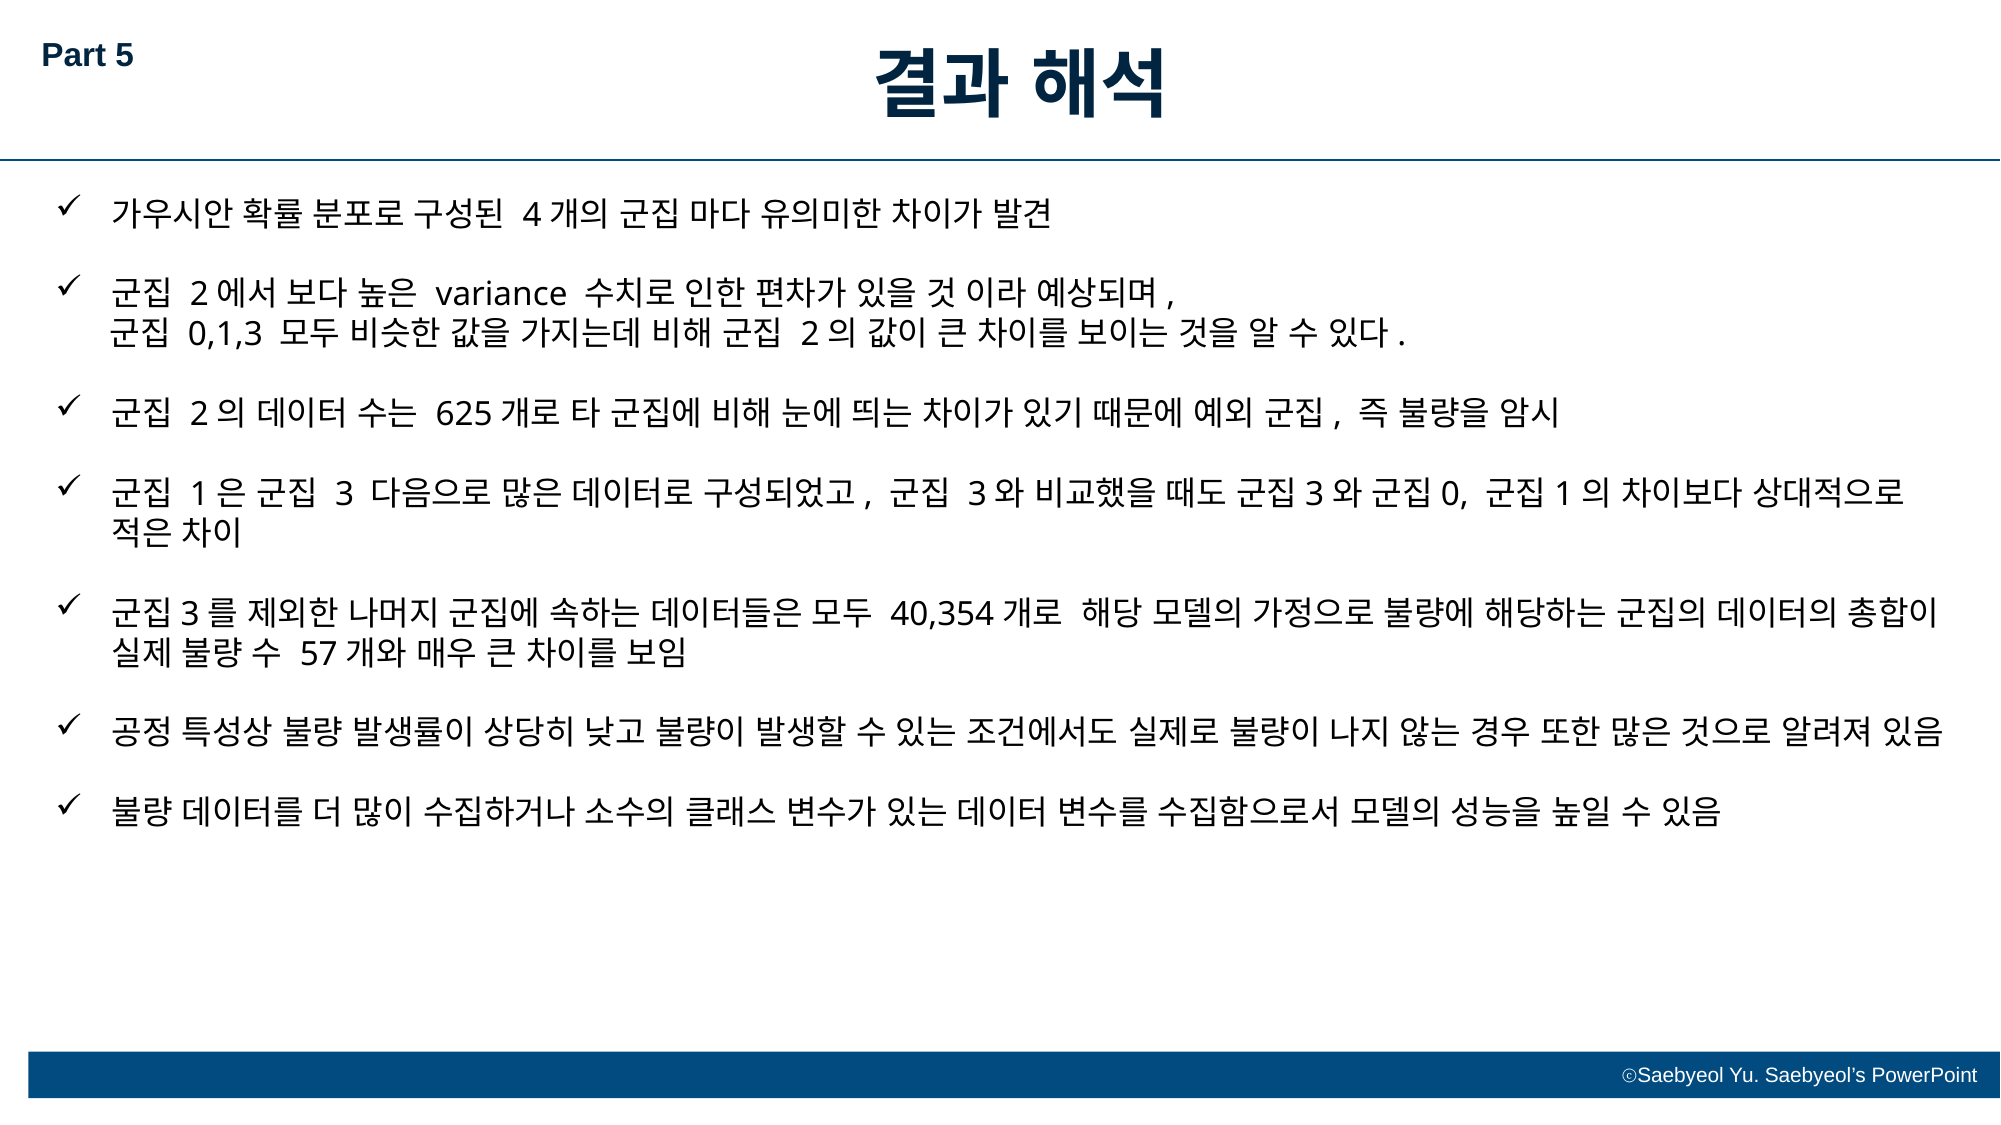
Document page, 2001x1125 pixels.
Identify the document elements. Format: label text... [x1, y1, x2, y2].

text_box Part 5 [26, 26, 165, 81]
text_box 결과 해석 [165, 28, 1878, 134]
text_box 가우시안 확률 분포로 구성된 4개의 군집 마다 유의미한 차이가 발견 군집 2에서 보다 높은 variance 수치로 인한 편차가 있을 것 이라 예상되며, 군집 0,1,3 모두 비슷한 값을 가지는데 비해 군집 2의 값이 큰 차이를 보이는 것을 알 수 있다. 군집 2의 데이터 수는 625개로 타 군집에 비해 눈에 띄는 차이가 있기 때문에 예외 군집, 즉 불량을 암시 군집 1은 군집 3 다음으로 많은 데이터로 구성되었고, 군집 3와 비교했을 때도 군집3와 군집0, 군집1의 차이보다 상대적으로 적은 차이 군집3를 제외한 나머지 군집에 속하는 데이터들은 모두 40,354개로 해당 모델의 가정으로 불량에 해당하는 군집의 데이터의 총합이 실제 불량 수 57개와 매우 큰 차이를 보임 공정 특성상 불량 발생률이 상당히 낮고 불량이 발생할 수 있는 조건에서도 실제로 불량이 나지 않는 경우 또한 많은 것으로 알려져 있음 불량 데이터를 더 많이 수집하거나 소수의 클래스 변수가 있는 데이터 변수를 수집함으로서 모델의 성능을 높일 수 있음 [40, 185, 1960, 839]
